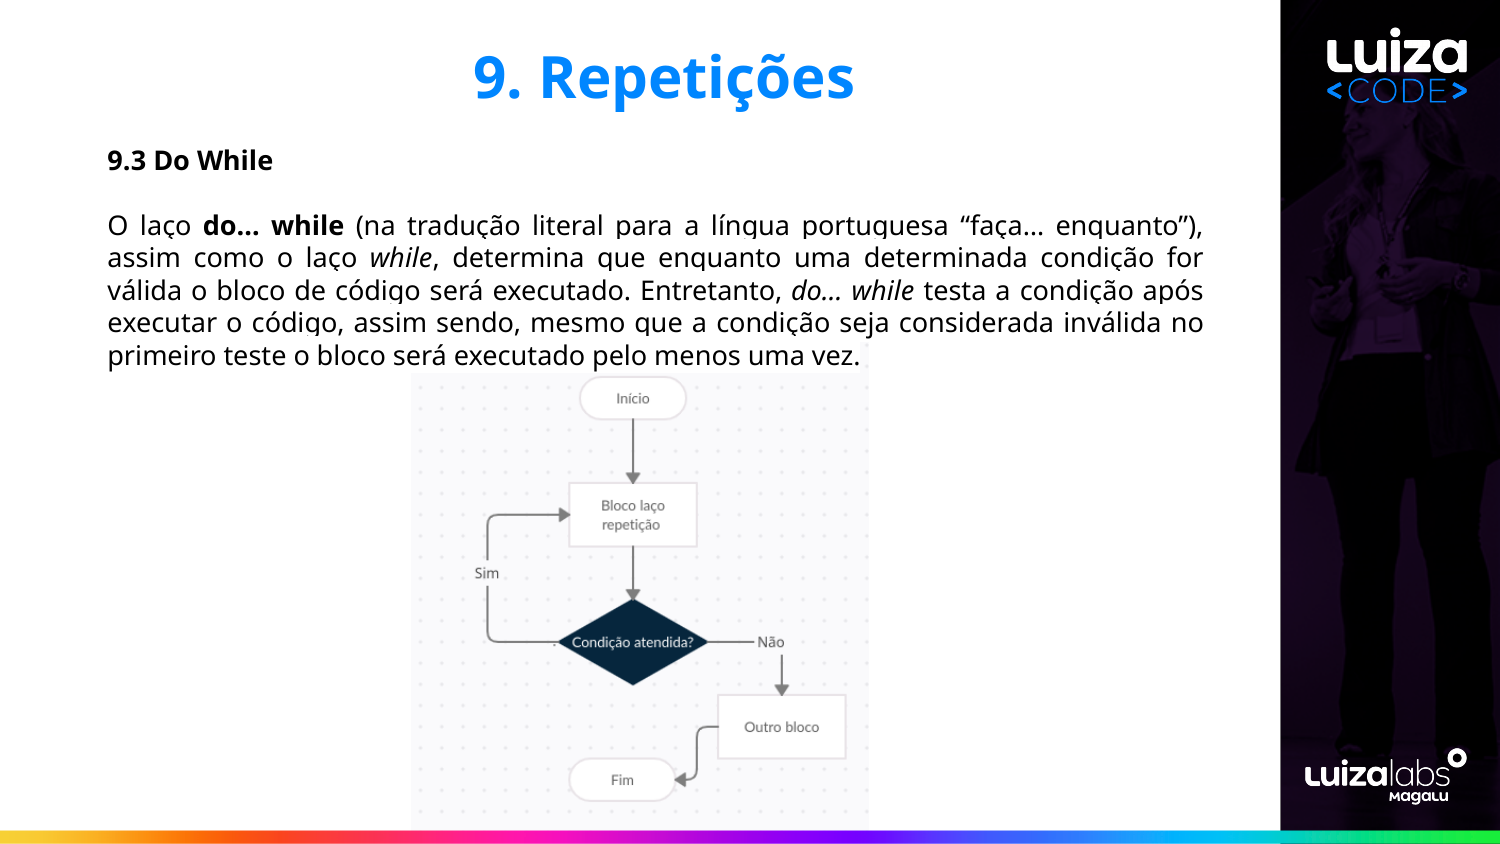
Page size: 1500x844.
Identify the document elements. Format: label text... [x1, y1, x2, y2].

picture [1233, 0, 1500, 844]
text_box 9.3 Do While O laço do… while (na tradução literal para a língua portuguesa “faça… enquanto”), assim como o laço while, determina que enquanto uma determinada condição for válida o bloco de código será executado. Entretanto, do… while testa a condição após executar o código, assim sendo, mesmo que a condição seja considerada inválida no primeiro teste o bloco será executado pelo menos uma vez. [92, 128, 1219, 386]
picture [0, 342, 1156, 844]
list 9. Repetições [131, 14, 1197, 116]
